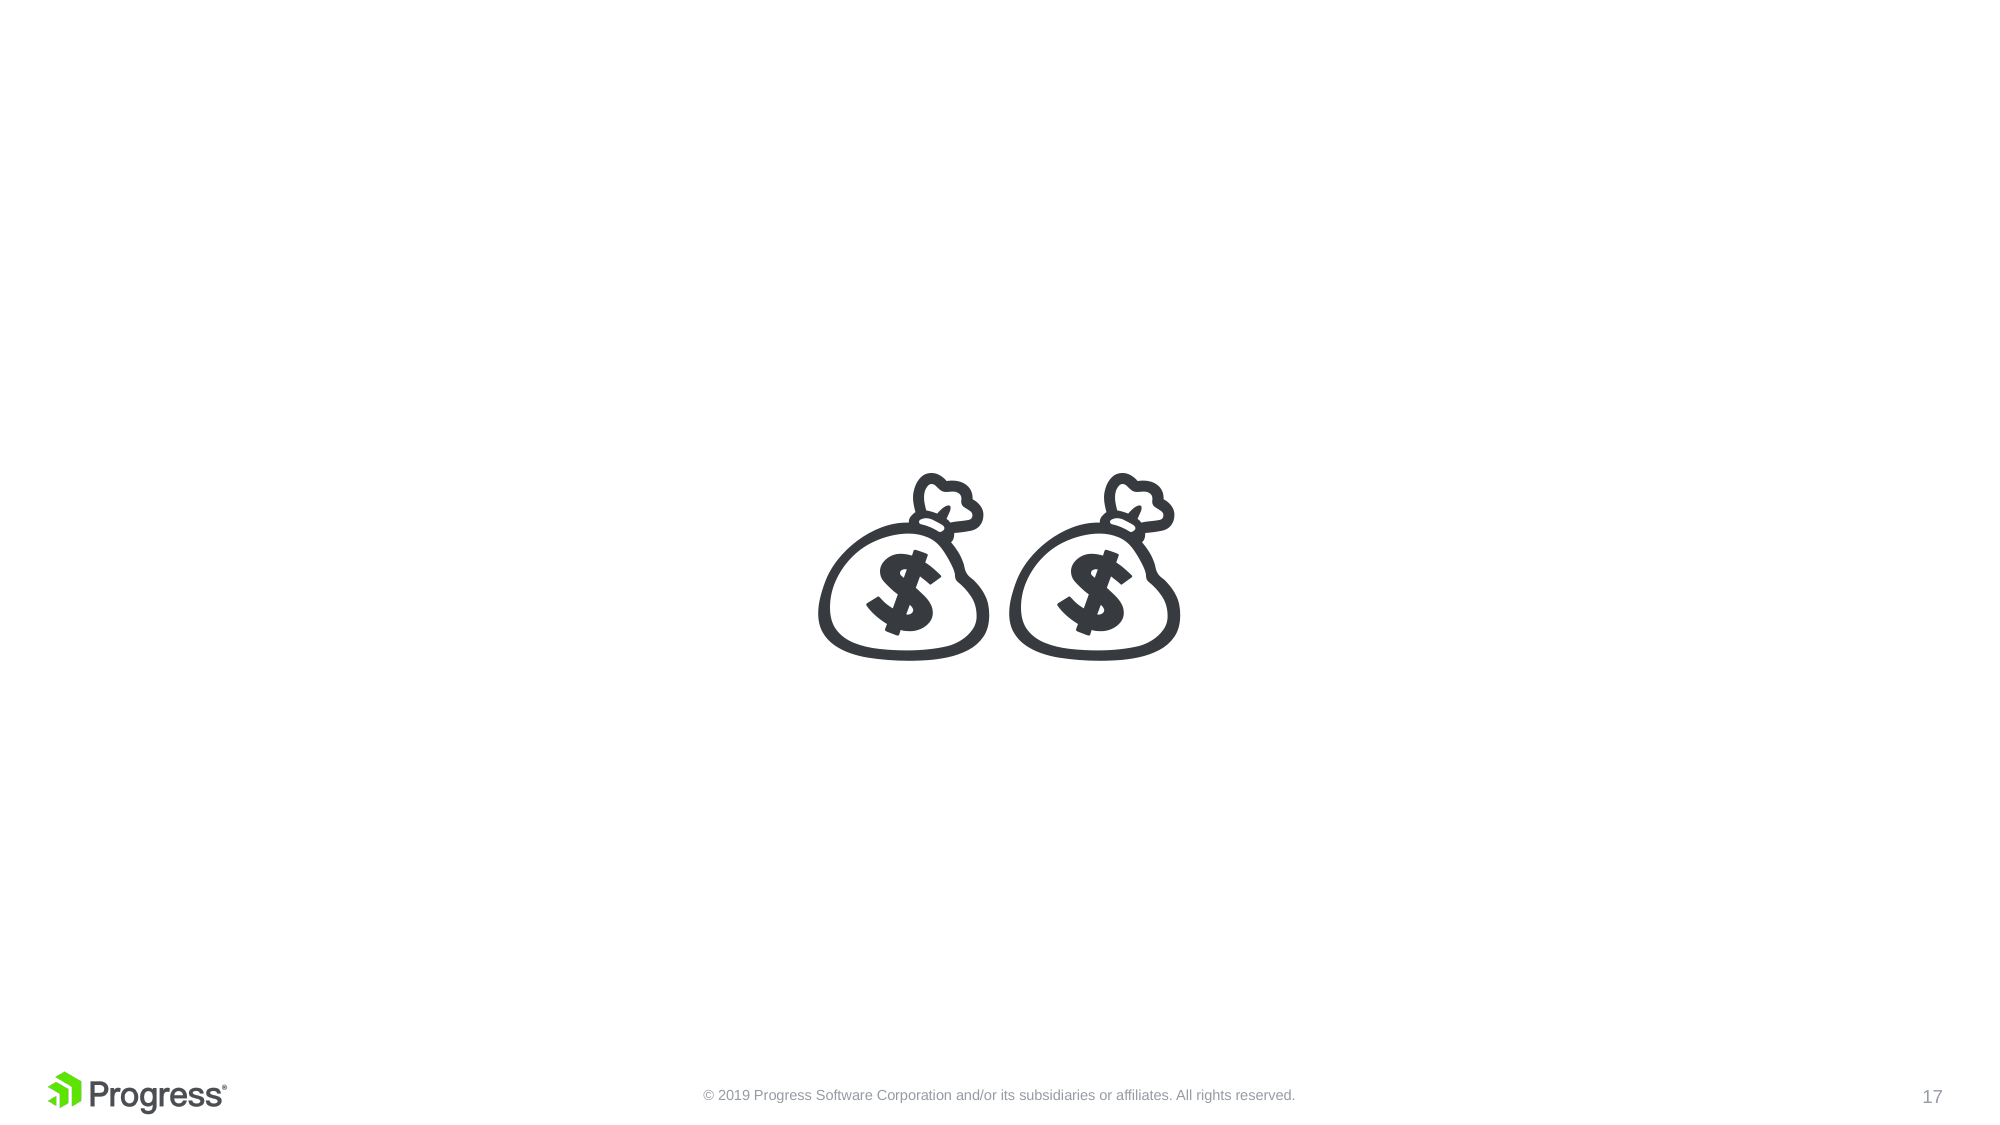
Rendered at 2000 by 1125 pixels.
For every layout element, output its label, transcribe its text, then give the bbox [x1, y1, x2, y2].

text_box 💵💰🐎🚗💰 [793, 433, 1207, 689]
